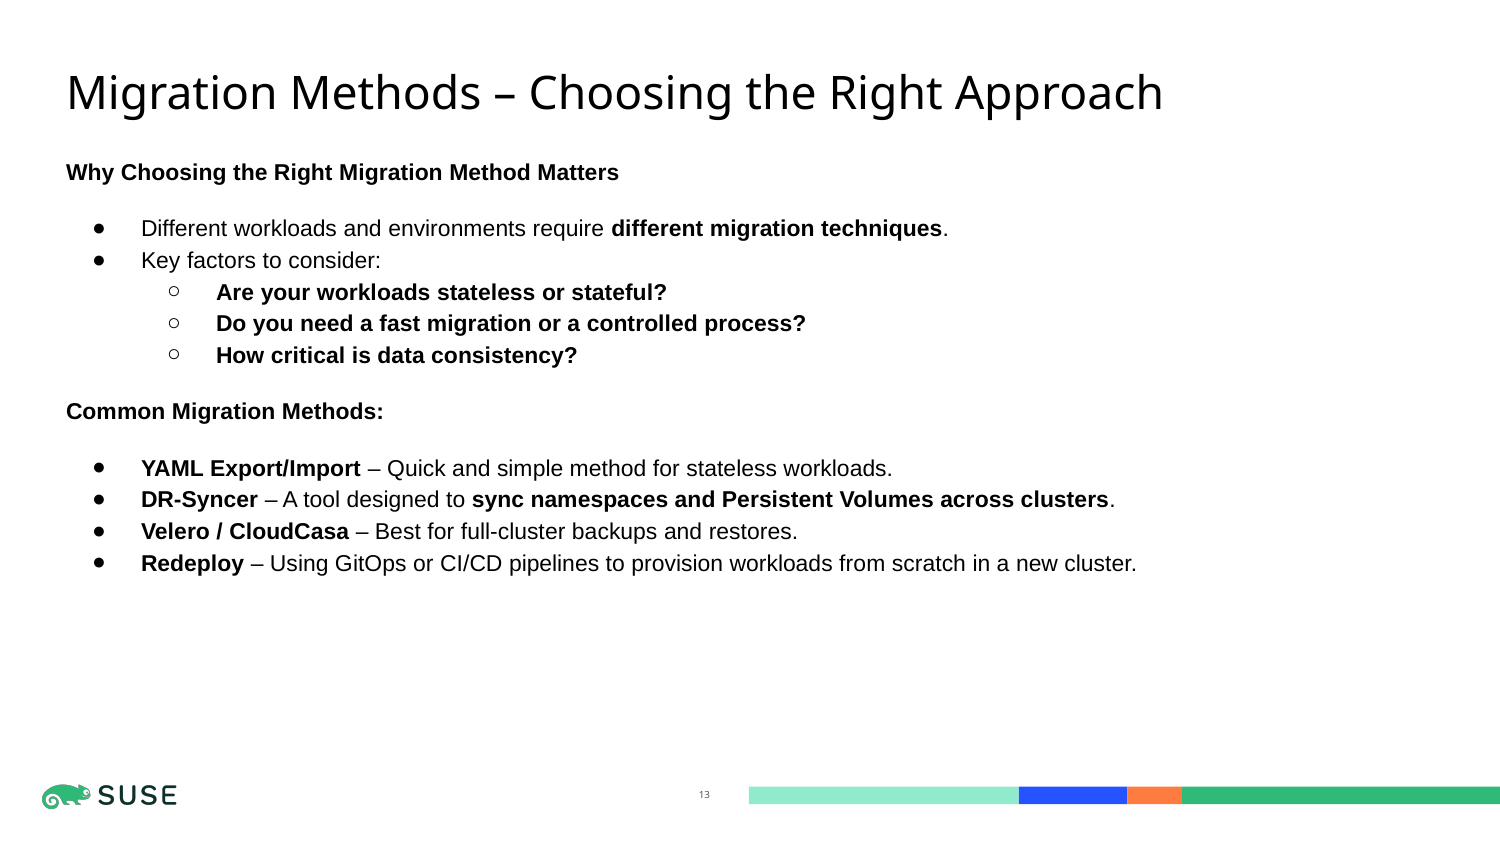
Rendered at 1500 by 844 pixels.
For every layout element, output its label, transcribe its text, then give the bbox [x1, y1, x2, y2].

picture [23, 766, 195, 824]
title Migration Methods – Choosing the Right Approach [51, 48, 1449, 138]
list Why Choosing the Right Migration Method Matters Different workloads and environments require different migration techniques. Key factors to consider: Are your workloads stateless or stateful? Do you need a fast migration or a controlled process? How critical is data consistency? Common Migration Methods: YAML Export/Import – Quick and simple method for stateless workloads. DR-Syncer – A tool designed to sync namespaces and Persistent Volumes across clusters. Velero / CloudCasa – Best for full-cluster backups and restores. Redeploy – Using GitOps or CI/CD pipelines to provision workloads from scratch in a new cluster. [51, 138, 1449, 719]
slide_number ‹#› [634, 773, 725, 818]
